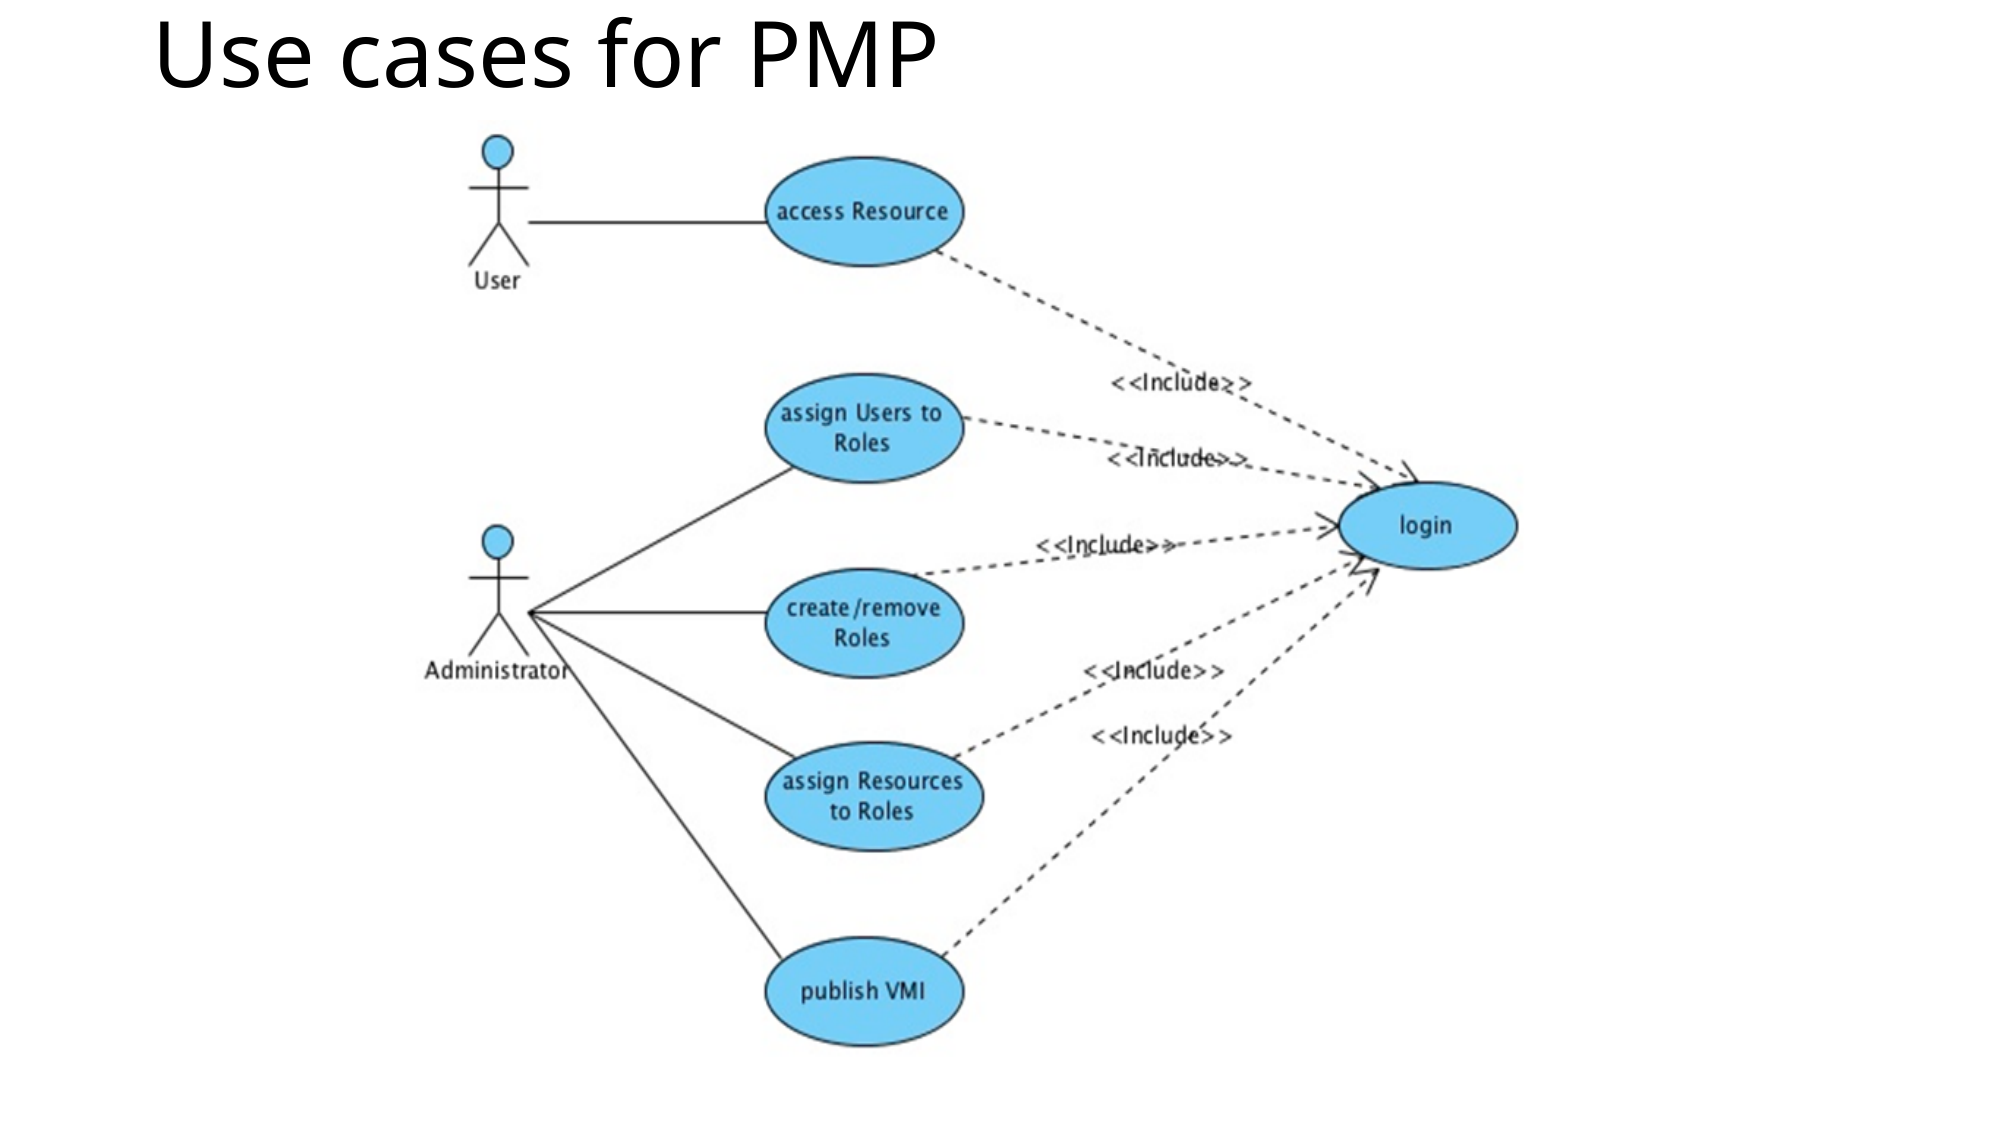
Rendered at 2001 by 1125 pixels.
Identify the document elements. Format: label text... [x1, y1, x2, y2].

picture [414, 119, 1542, 1057]
title Use cases for PMP [137, 0, 1863, 167]
